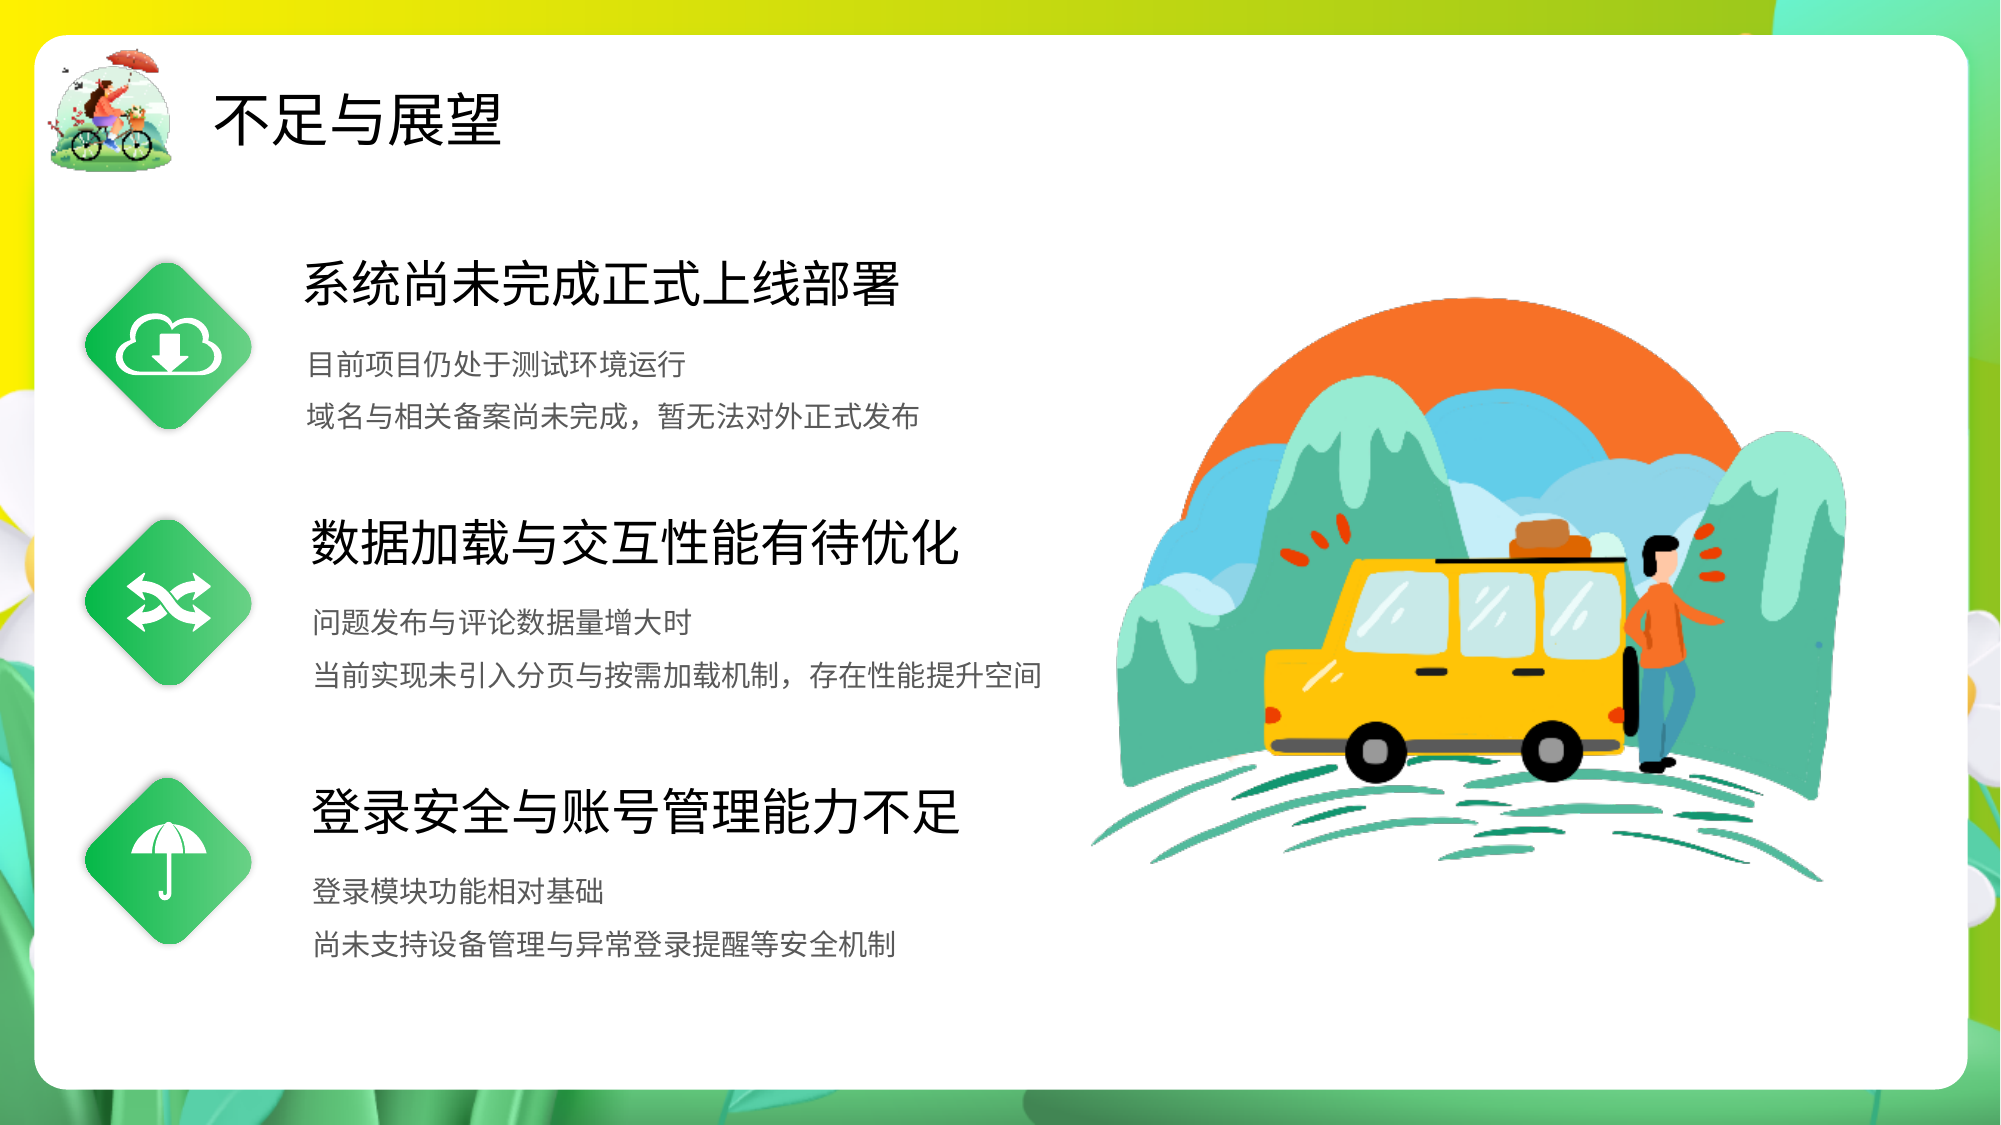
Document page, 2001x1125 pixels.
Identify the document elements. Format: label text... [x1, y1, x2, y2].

picture [0, 0, 2001, 1125]
text_box 数据加载与交互性能有待优化 [296, 503, 999, 579]
text_box 登录模块功能相对基础 尚未支持设备管理与异常登录提醒等安全机制 [297, 849, 959, 969]
text_box [115, 313, 222, 376]
text_box [84, 262, 253, 430]
text_box 问题发布与评论数据量增大时 当前实现未引入分页与按需加载机制，存在性能提升空间 [297, 579, 1056, 700]
text_box [126, 572, 211, 632]
text_box [131, 821, 207, 901]
text_box 登录安全与账号管理能力不足 [296, 773, 982, 849]
text_box 目前项目仍处于测试环境运行 域名与相关备案尚未完成，暂无法对外正式发布 [292, 320, 954, 441]
text_box [84, 777, 253, 946]
text_box [174, 75, 638, 181]
text_box [84, 518, 253, 687]
text_box 不足与展望 [197, 76, 692, 161]
text_box 系统尚未完成正式上线部署 [286, 245, 926, 321]
